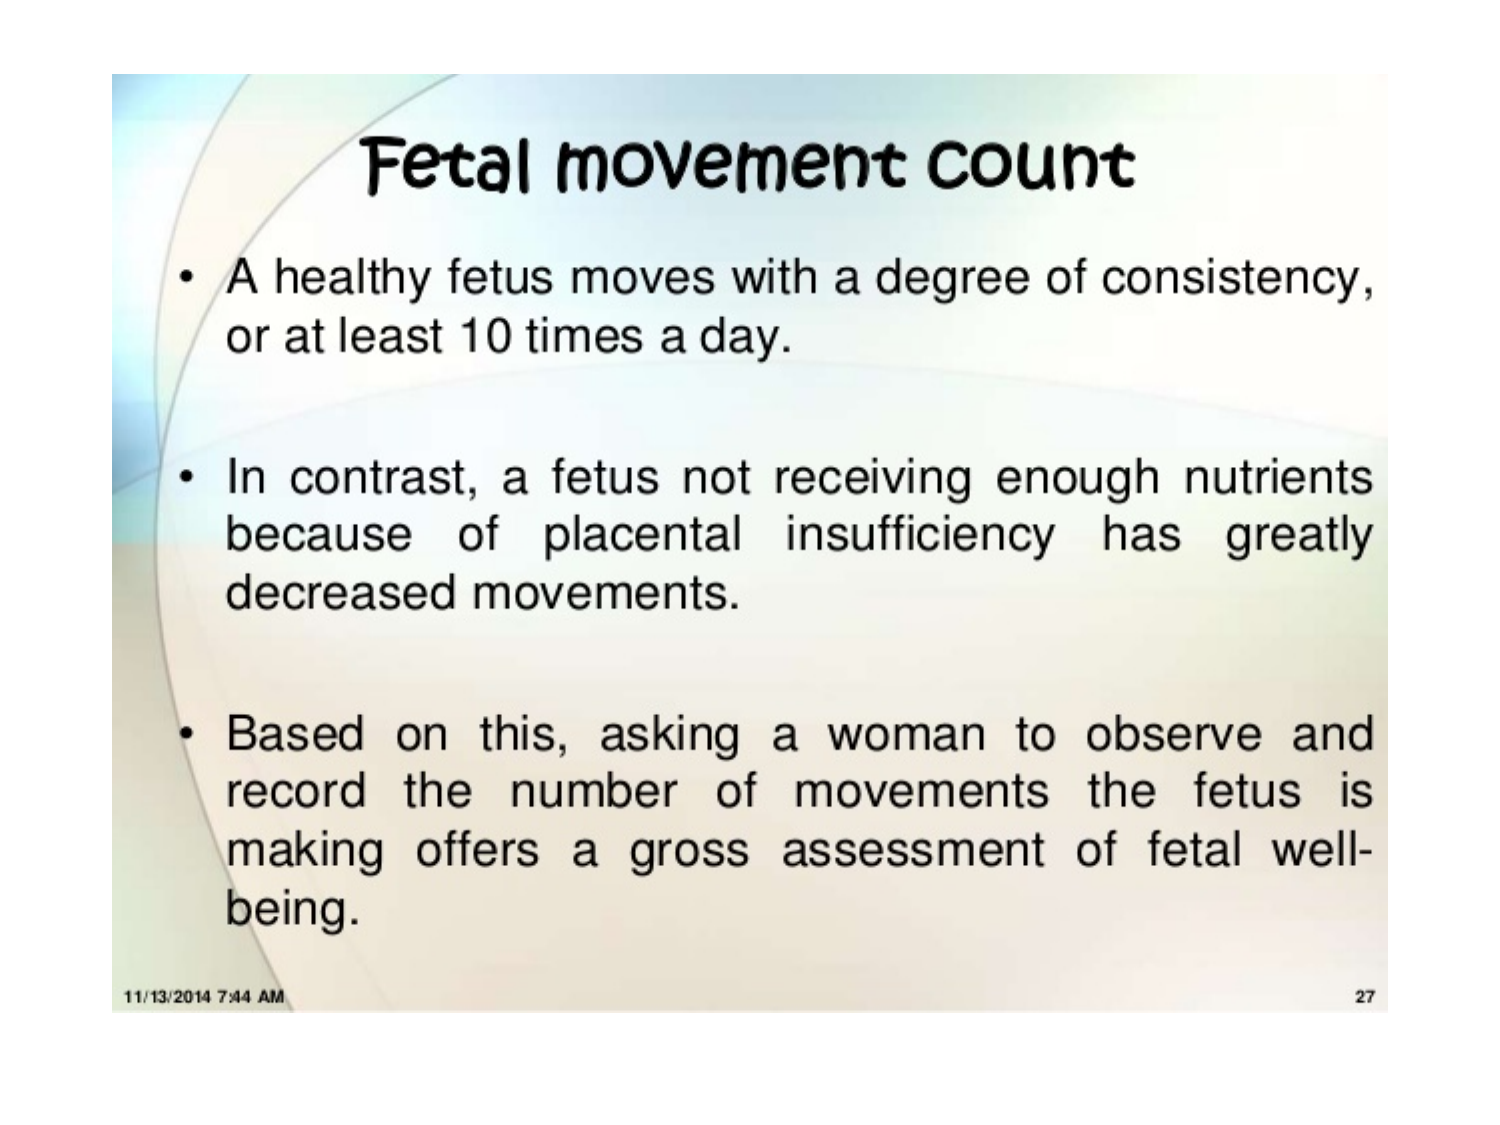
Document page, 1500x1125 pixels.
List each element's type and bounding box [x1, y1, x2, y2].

picture [112, 74, 1388, 1013]
